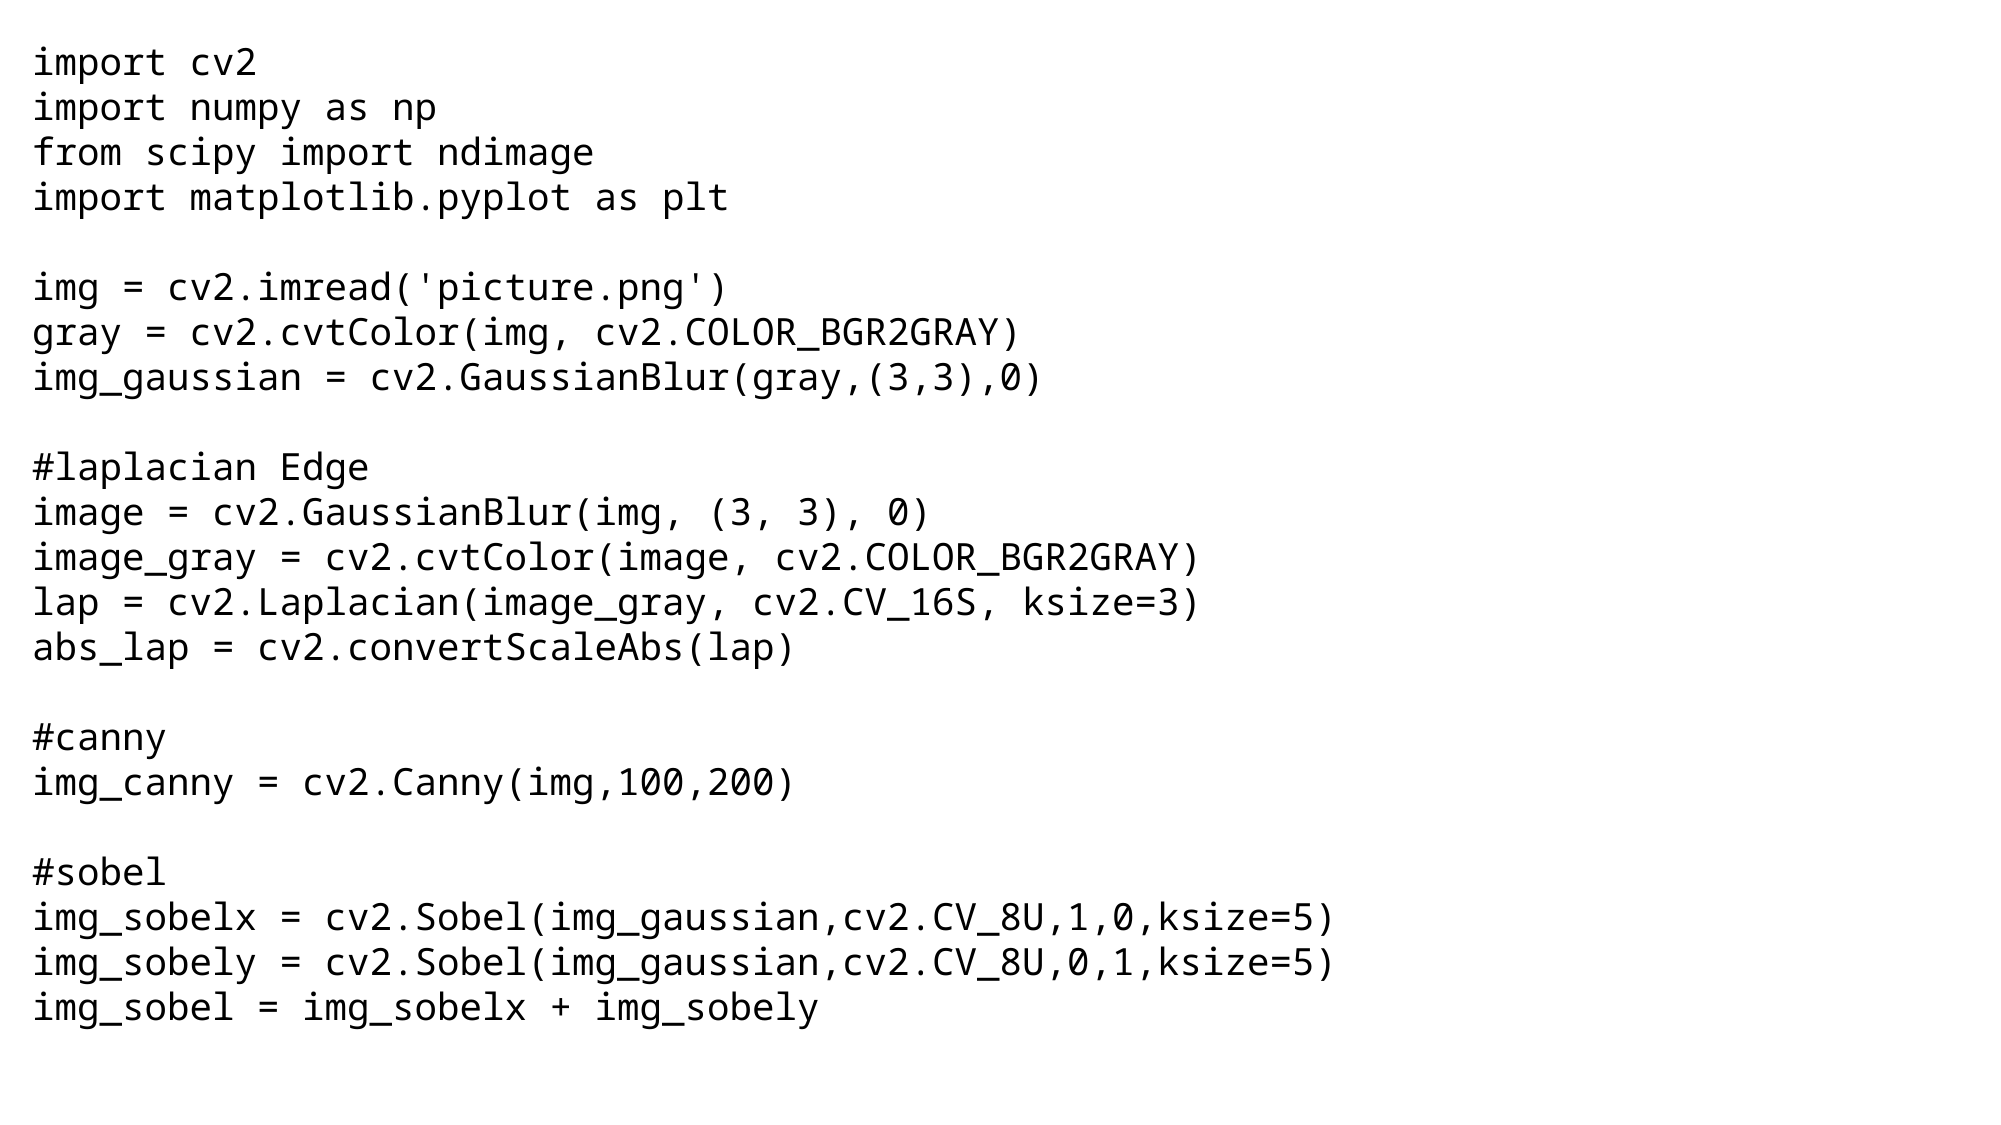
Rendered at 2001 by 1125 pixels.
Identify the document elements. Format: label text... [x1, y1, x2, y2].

text_box import cv2 import numpy as np from scipy import ndimage import matplotlib.pyplot as plt img = cv2.imread('picture.png') gray = cv2.cvtColor(img, cv2.COLOR_BGR2GRAY) img_gaussian = cv2.GaussianBlur(gray,(3,3),0) #laplacian Edge image = cv2.GaussianBlur(img, (3, 3), 0) image_gray = cv2.cvtColor(image, cv2.COLOR_BGR2GRAY) lap = cv2.Laplacian(image_gray, cv2.CV_16S, ksize=3) abs_lap = cv2.convertScaleAbs(lap) #canny img_canny = cv2.Canny(img,100,200) #sobel img_sobelx = cv2.Sobel(img_gaussian,cv2.CV_8U,1,0,ksize=5) img_sobely = cv2.Sobel(img_gaussian,cv2.CV_8U,0,1,ksize=5) img_sobel = img_sobelx + img_sobely [17, 31, 1909, 1125]
